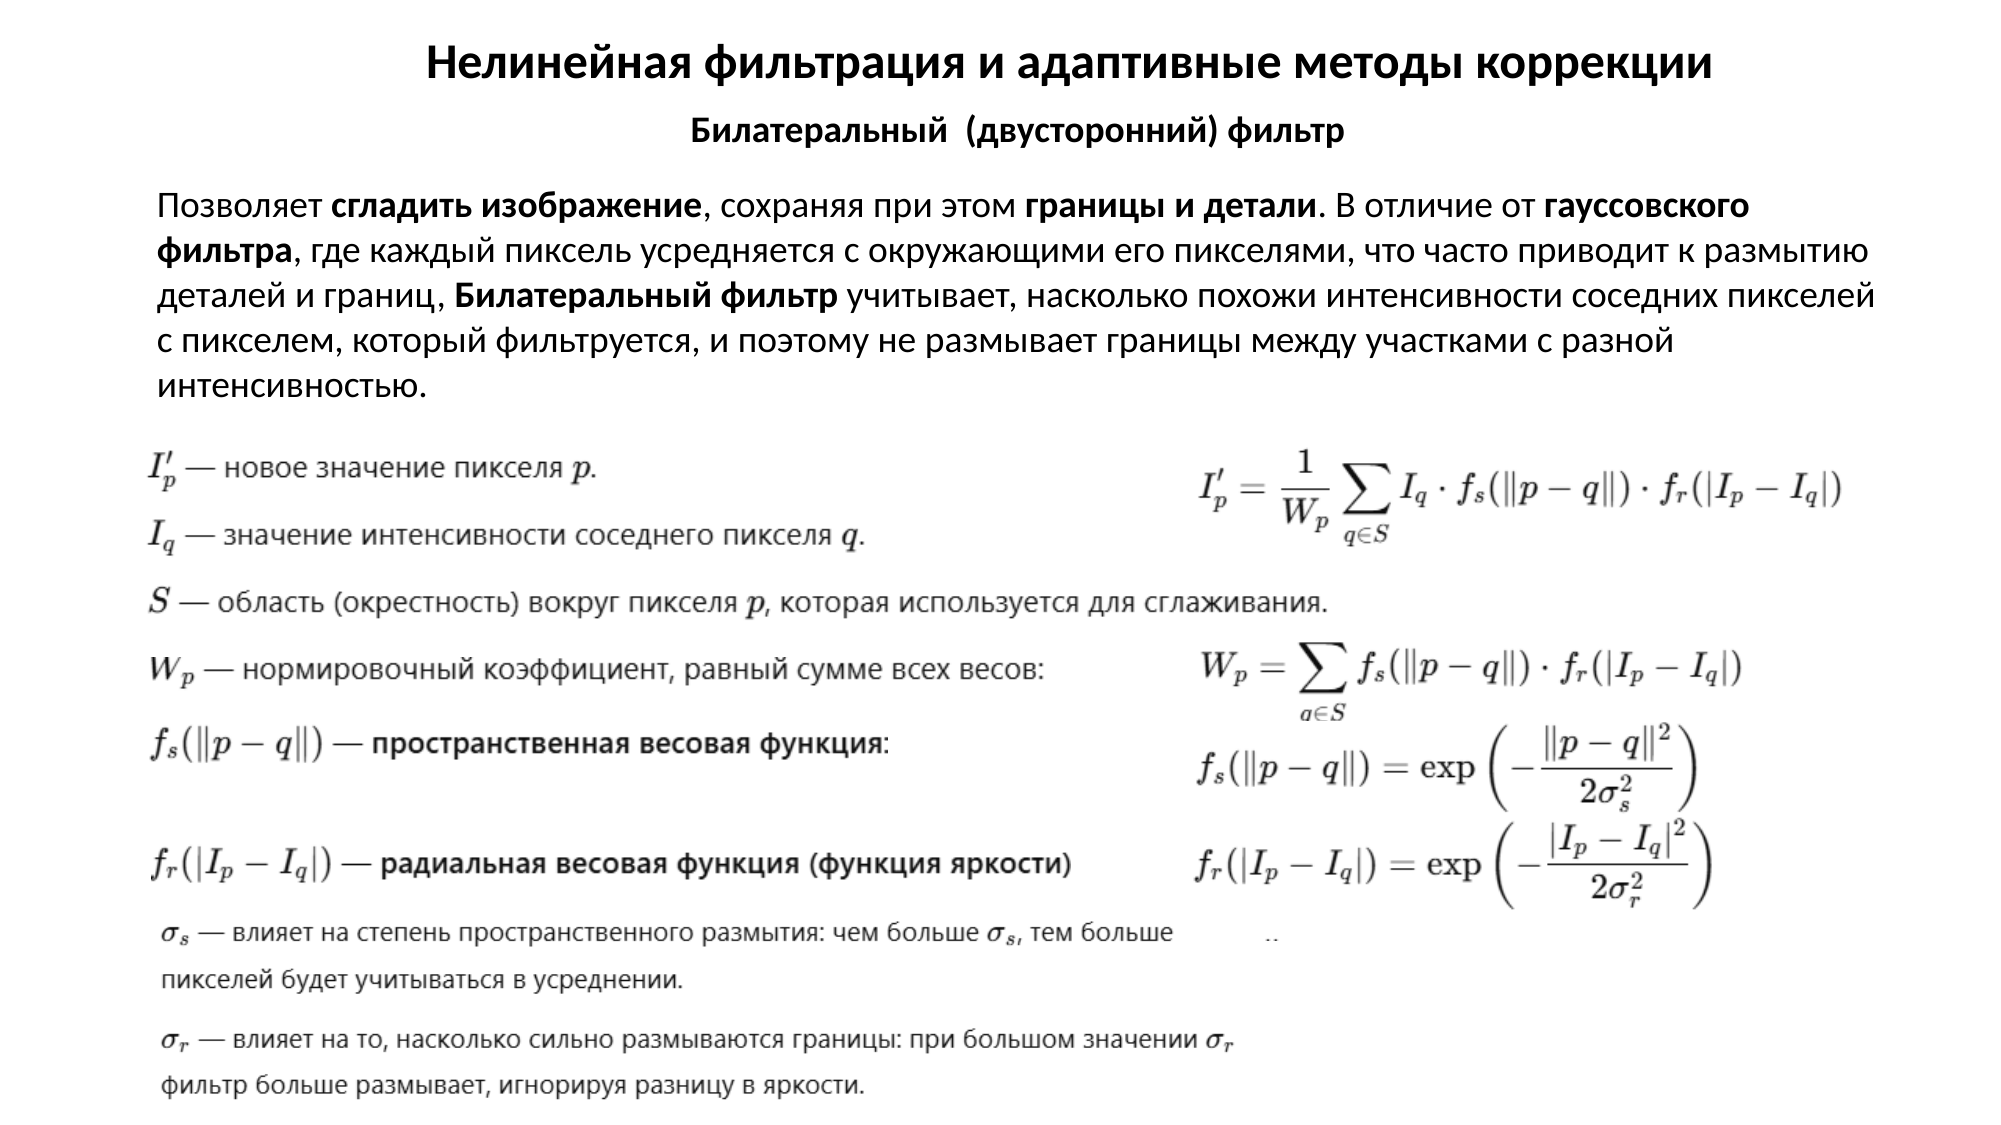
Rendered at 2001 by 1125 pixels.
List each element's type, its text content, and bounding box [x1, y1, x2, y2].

picture [151, 830, 1071, 886]
text_box Позволяет сгладить изображение, сохраняя при этом границы и детали. В отличие от гауссовского фильтра, где каждый пиксель усредняется с окружающими его пикселями, что часто приводит к размытию деталей и границ, Билатеральный фильтр учитывает, насколько похожи интенсивности соседних пикселей с пикселем, который фильтруется, и поэтому не размывает границы между участками с разной интенсивностью. [142, 172, 1894, 413]
picture [142, 415, 1948, 1116]
text_box Билатеральный (двусторонний) фильтр [675, 97, 1361, 157]
text_box Нелинейная фильтрация и адаптивные методы коррекции [411, 21, 1730, 97]
picture [142, 657, 1075, 771]
